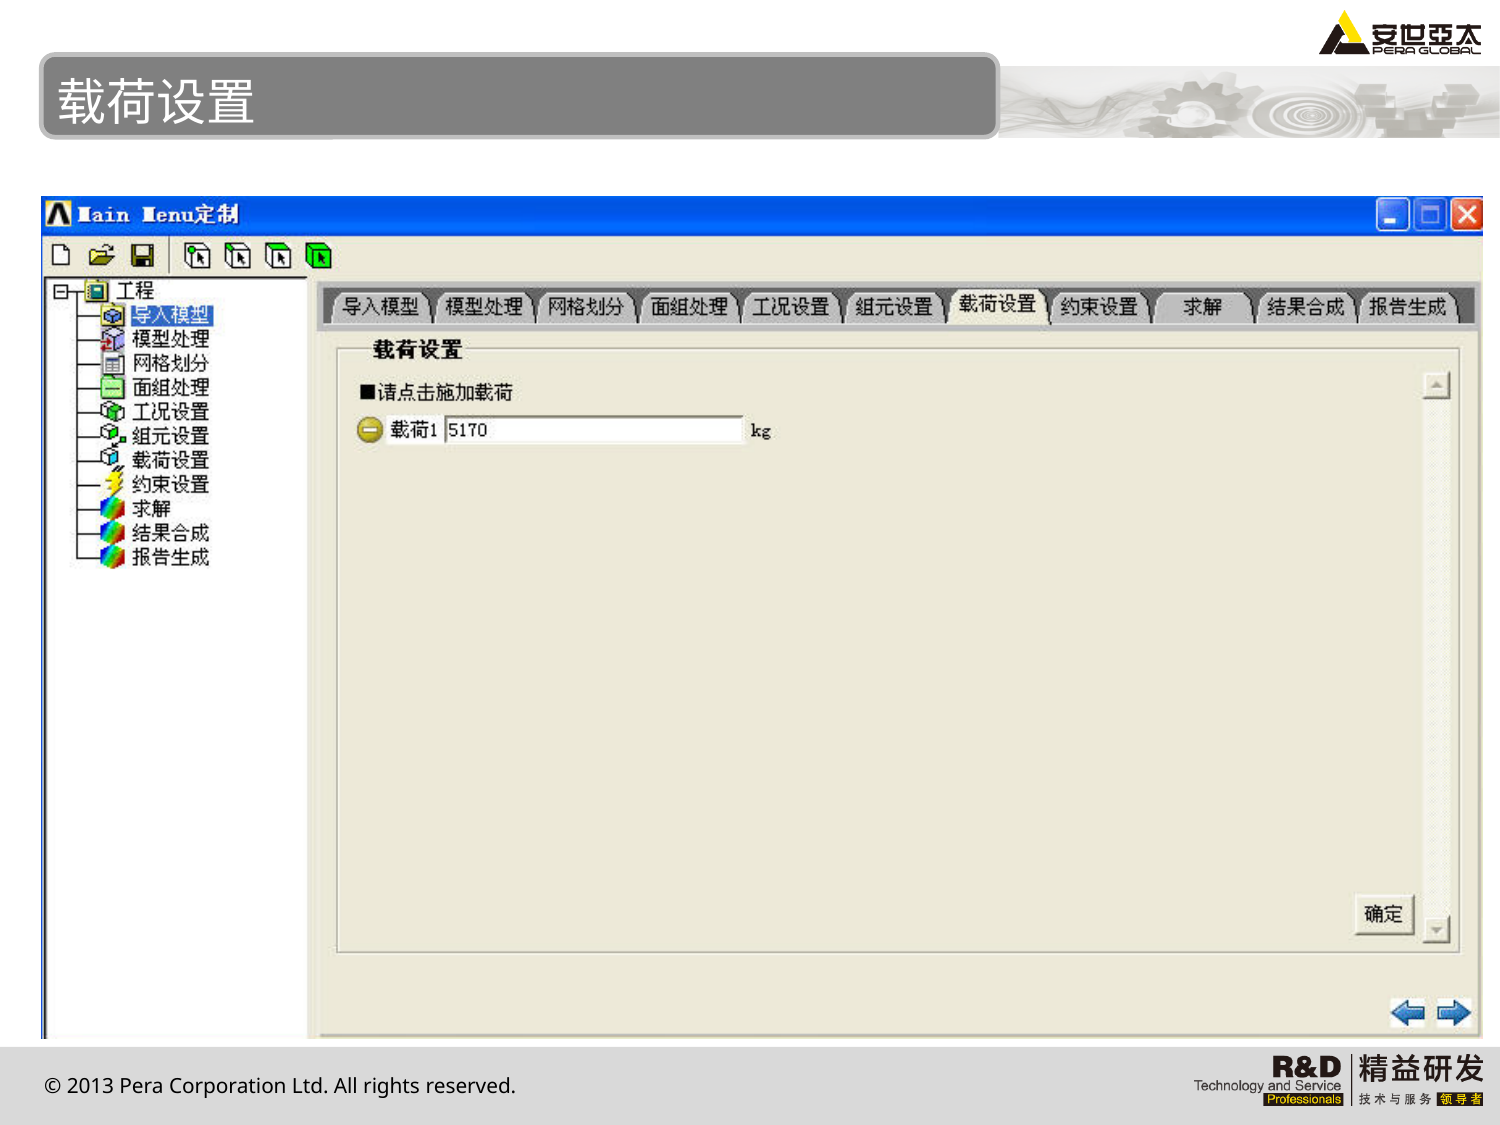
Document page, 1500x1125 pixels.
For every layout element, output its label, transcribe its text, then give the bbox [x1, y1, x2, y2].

picture [40, 195, 1483, 1040]
title 载荷设置 [41, 30, 1247, 171]
picture [1316, 7, 1483, 55]
picture [1194, 1054, 1483, 1106]
